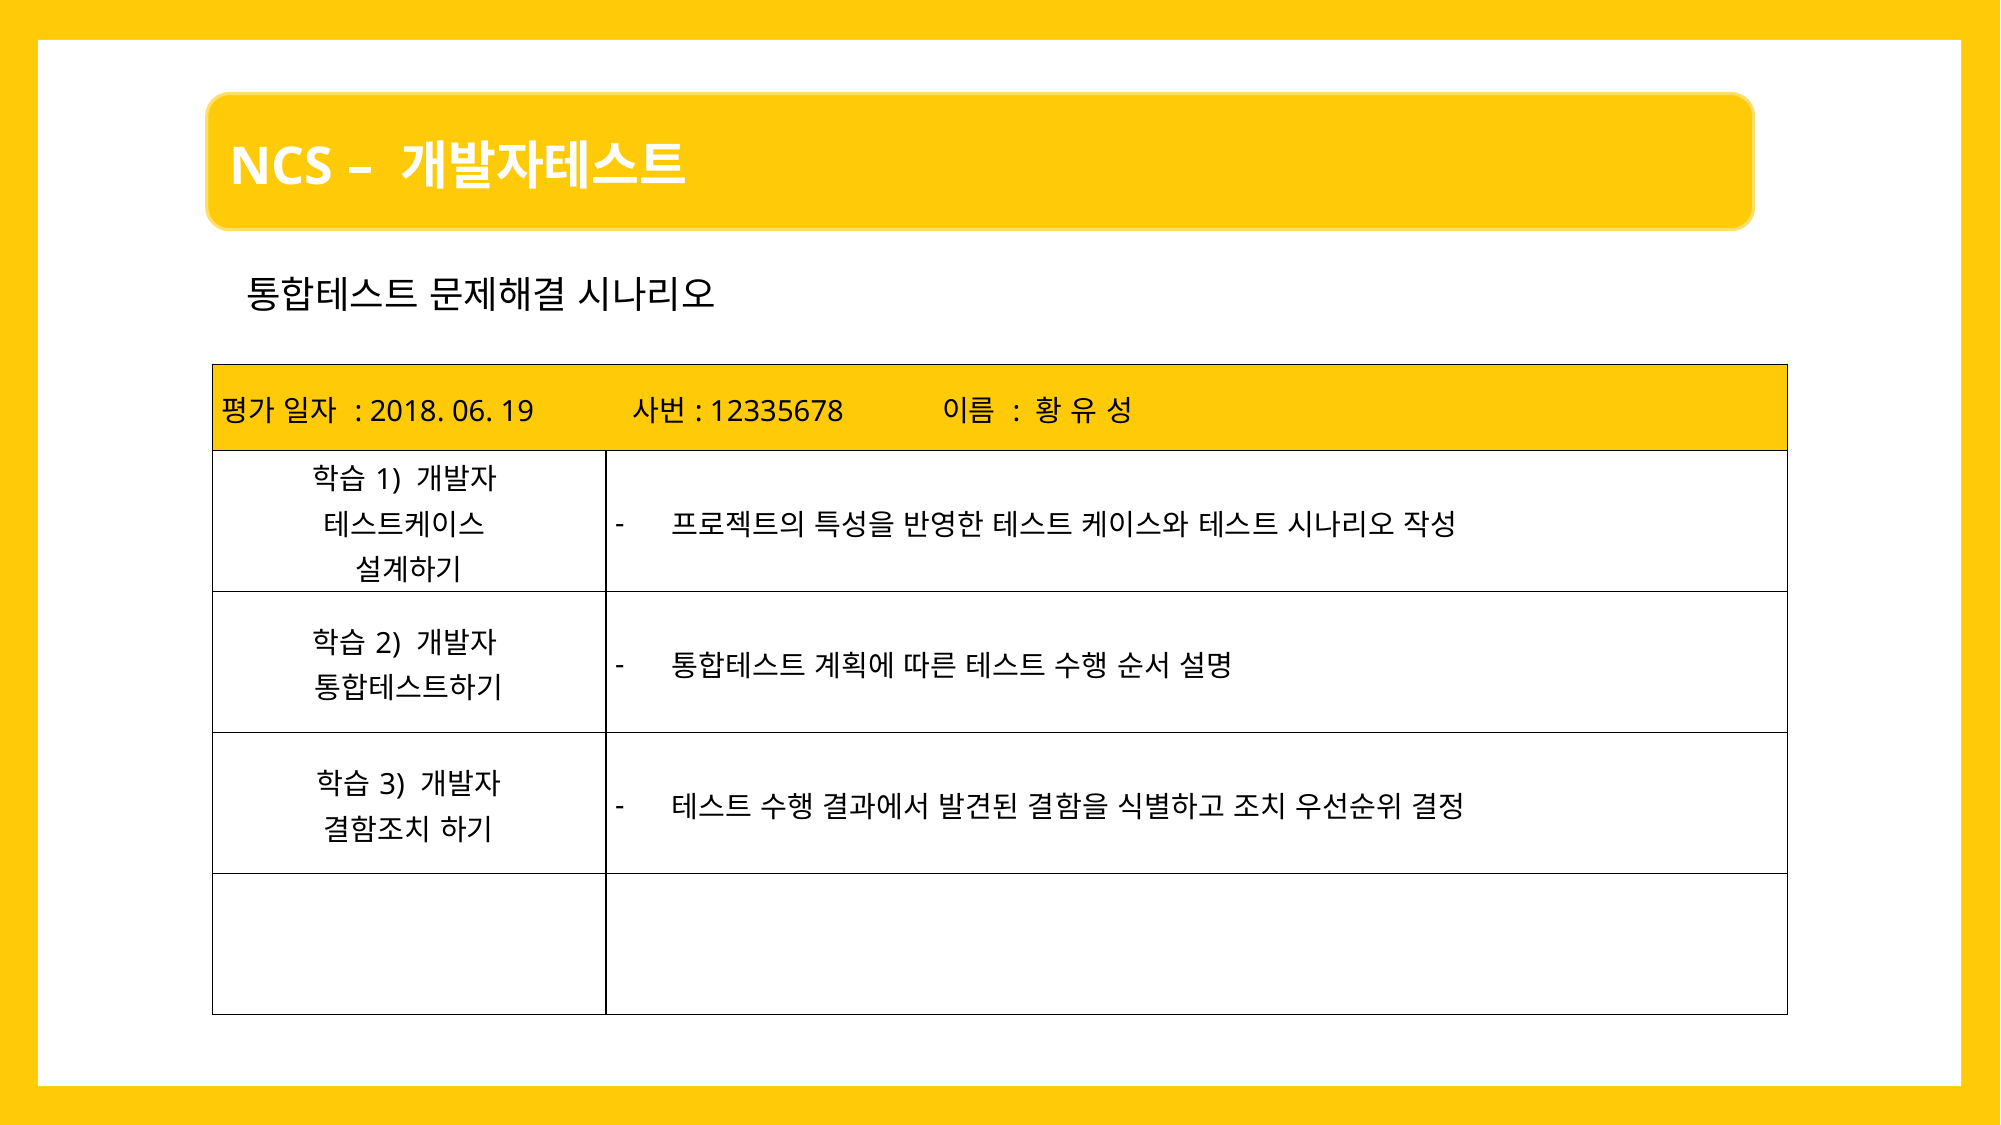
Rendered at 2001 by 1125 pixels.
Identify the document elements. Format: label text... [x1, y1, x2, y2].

text_box 통합테스트 문제해결 시나리오 [231, 263, 731, 324]
table_cell 학습2) 개발자 통합테스트하기 [213, 592, 605, 732]
table_cell [213, 874, 605, 1014]
table_cell 프로젝트의 특성을 반영한 테스트 케이스와 테스트 시나리오 작성 [607, 451, 1787, 591]
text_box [206, 93, 1754, 230]
table_cell 테스트 수행 결과에서 발견된 결함을 식별하고 조치 우선순위 결정 [607, 733, 1787, 873]
table_cell 학습3) 개발자 결함조치 하기 [213, 733, 605, 873]
table_cell 통합테스트 계획에 따른 테스트 수행 순서 설명 [607, 592, 1787, 732]
table_header 평가 일자 : 2018. 06. 19 사번: 12335678 이름 : 황 유 성 [213, 365, 1787, 450]
table_cell 학습1) 개발자 테스트케이스 설계하기 [213, 451, 605, 591]
table_cell [607, 874, 1787, 1014]
